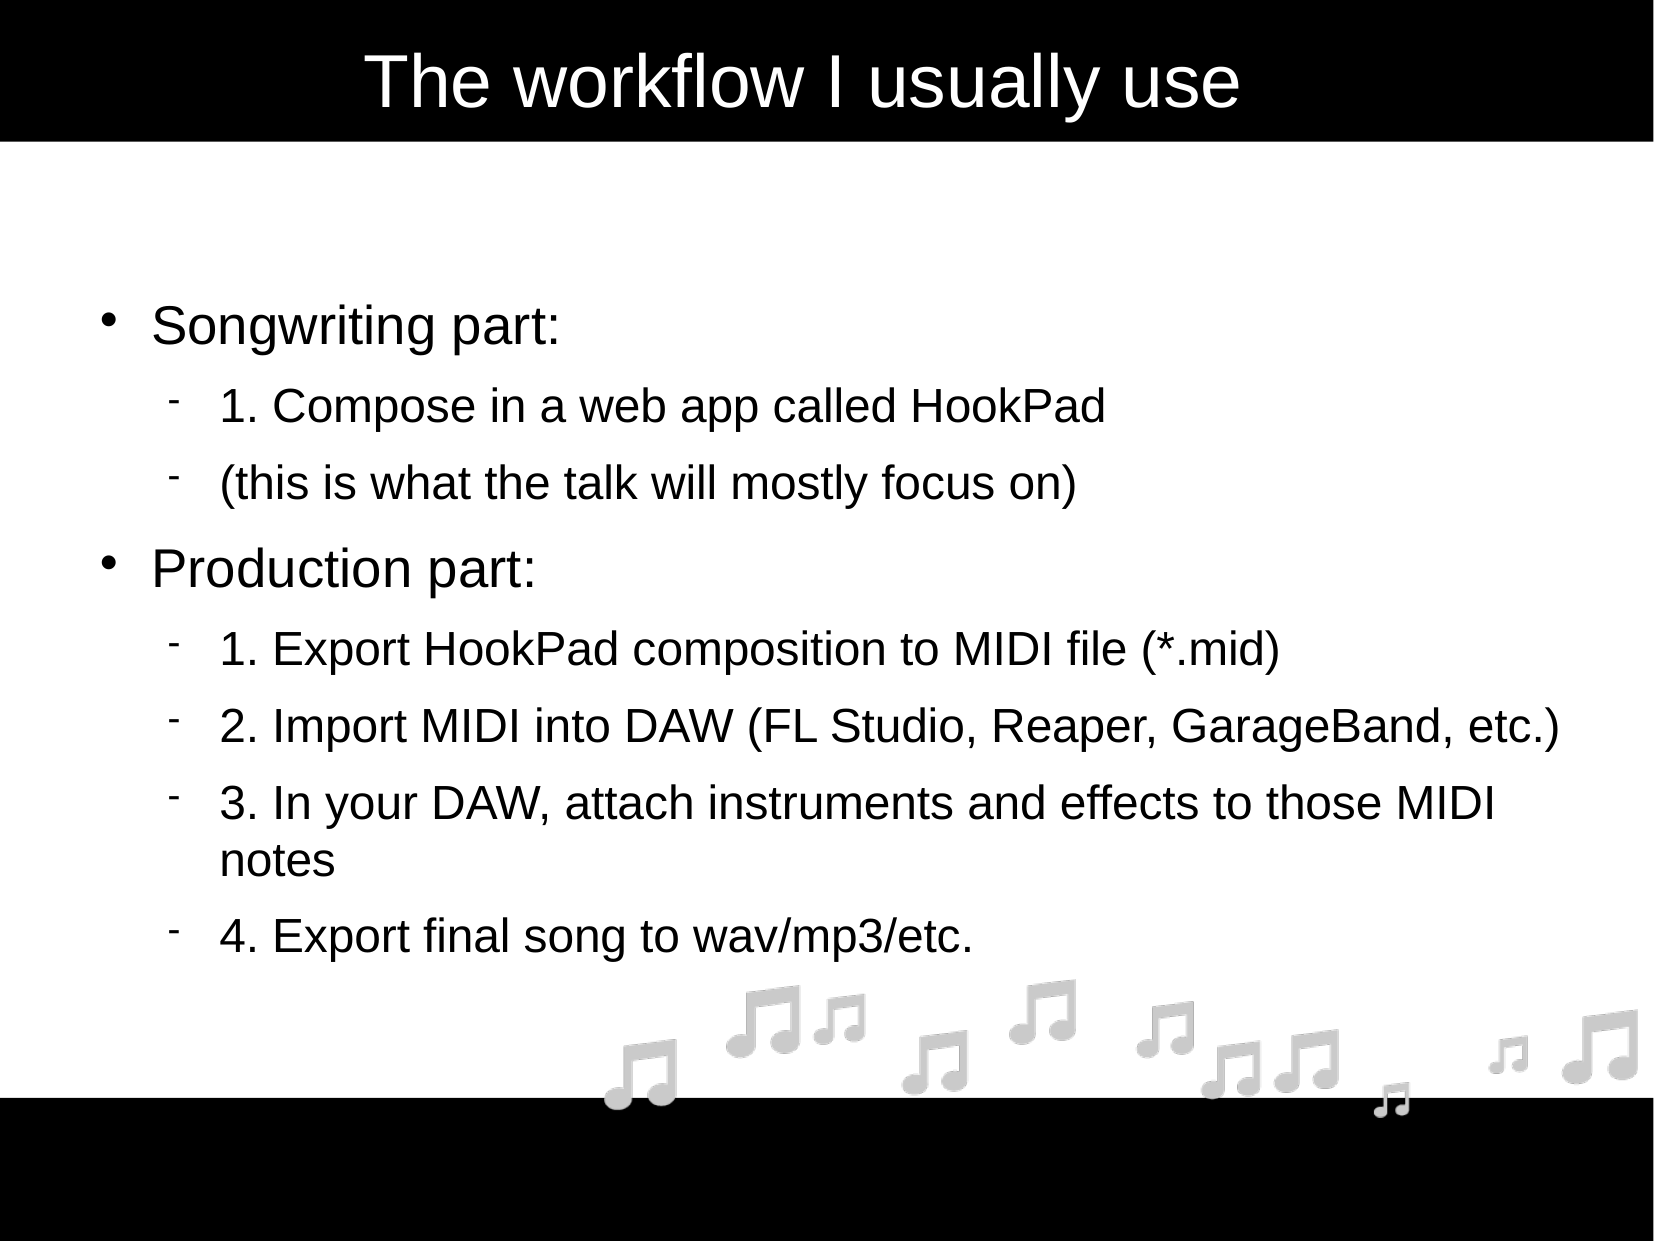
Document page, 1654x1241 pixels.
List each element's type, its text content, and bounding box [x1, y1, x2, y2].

list Songwriting part: 1. Compose in a web app called HookPad (this is what the talk will mostly focus on) Production part: 1. Export HookPad composition to MIDI file (*.mid) 2. Import MIDI into DAW (FL Studio, Reaper, GarageBand, etc.) 3. In your DAW, attach instruments and effects to those MIDI notes 4. Export final song to wav/mp3/etc. [82, 290, 1571, 1010]
title The workflow I usually use [59, 8, 1548, 147]
